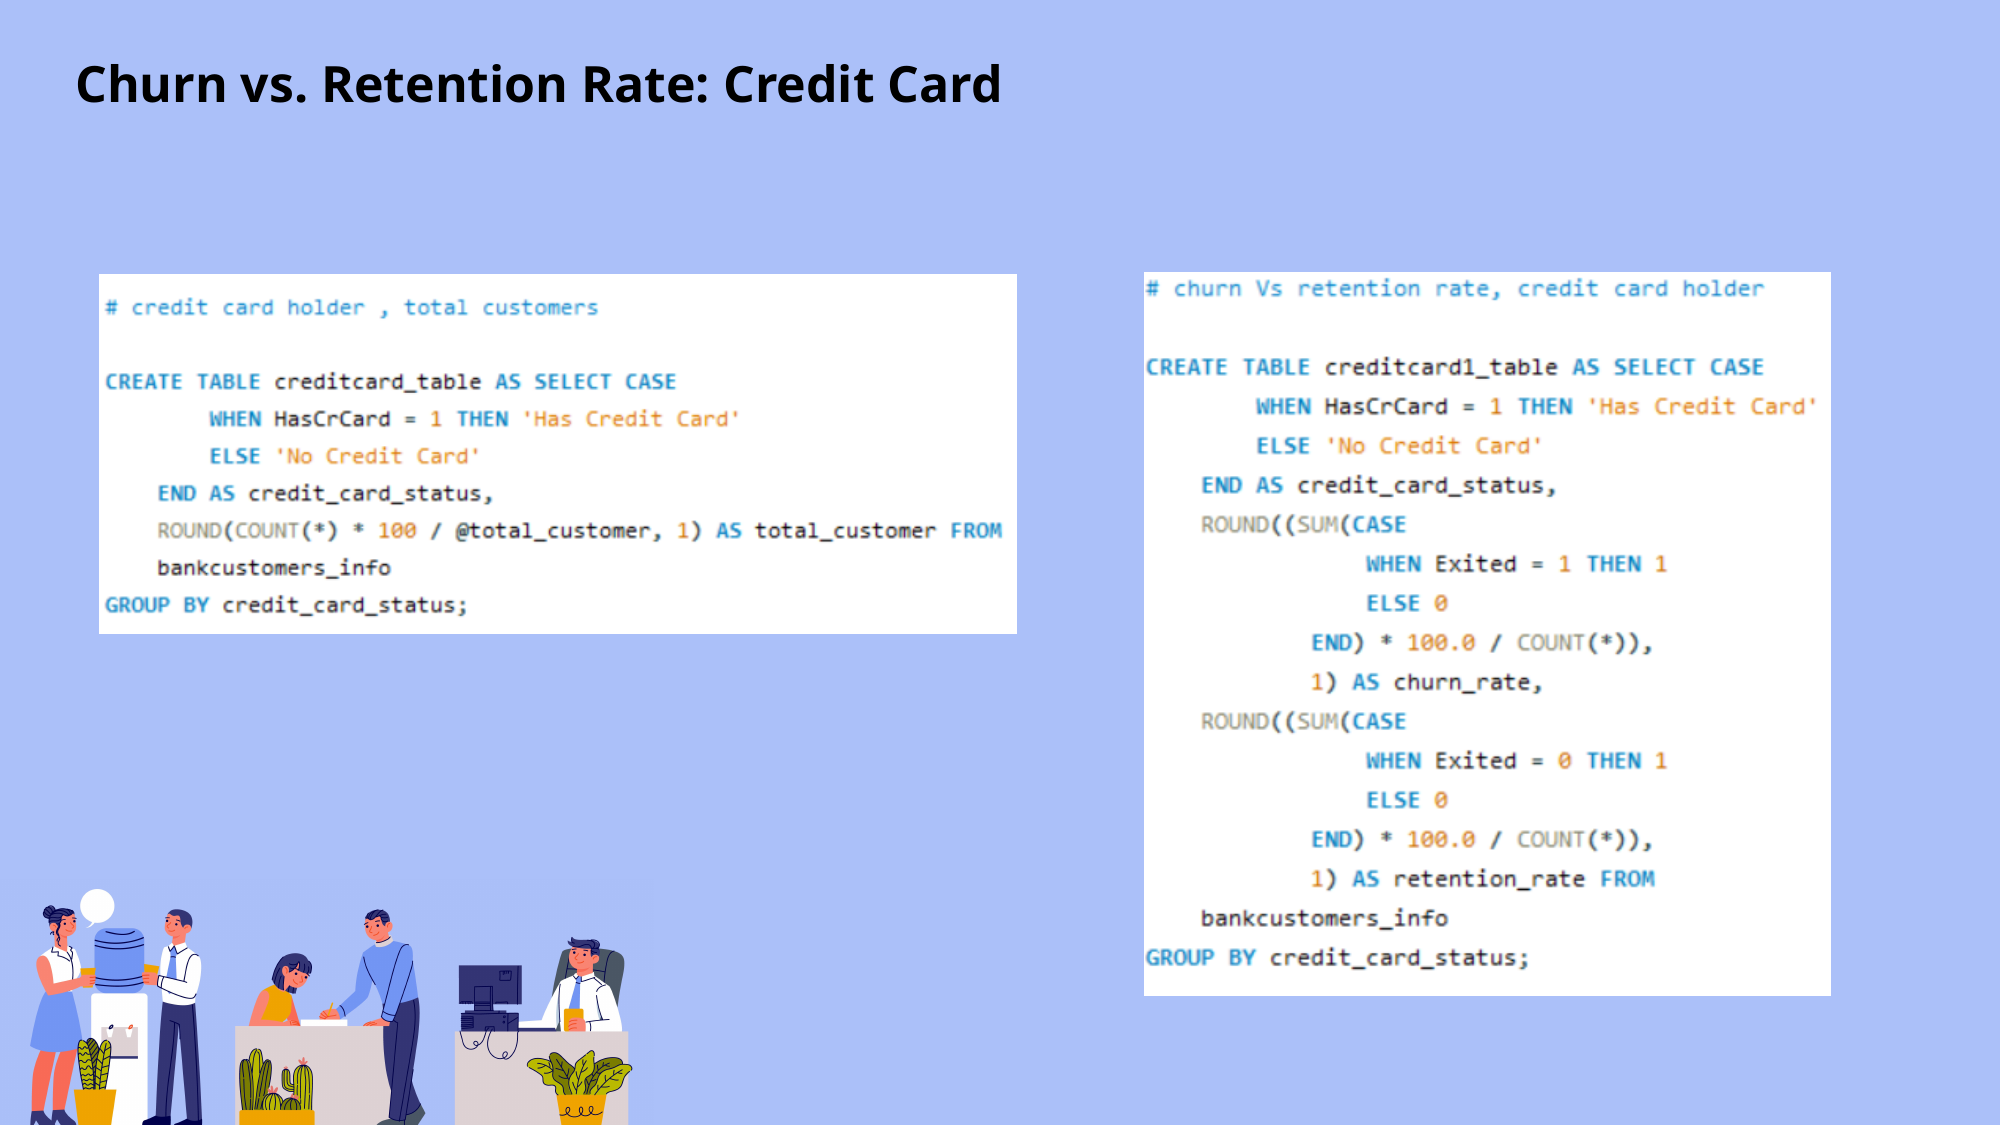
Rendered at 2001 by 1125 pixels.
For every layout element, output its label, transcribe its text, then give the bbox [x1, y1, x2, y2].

picture [1144, 272, 1832, 996]
picture [0, 878, 655, 1125]
text_box Churn vs. Retention Rate: Credit Card [60, 45, 1592, 121]
picture [98, 274, 1017, 635]
